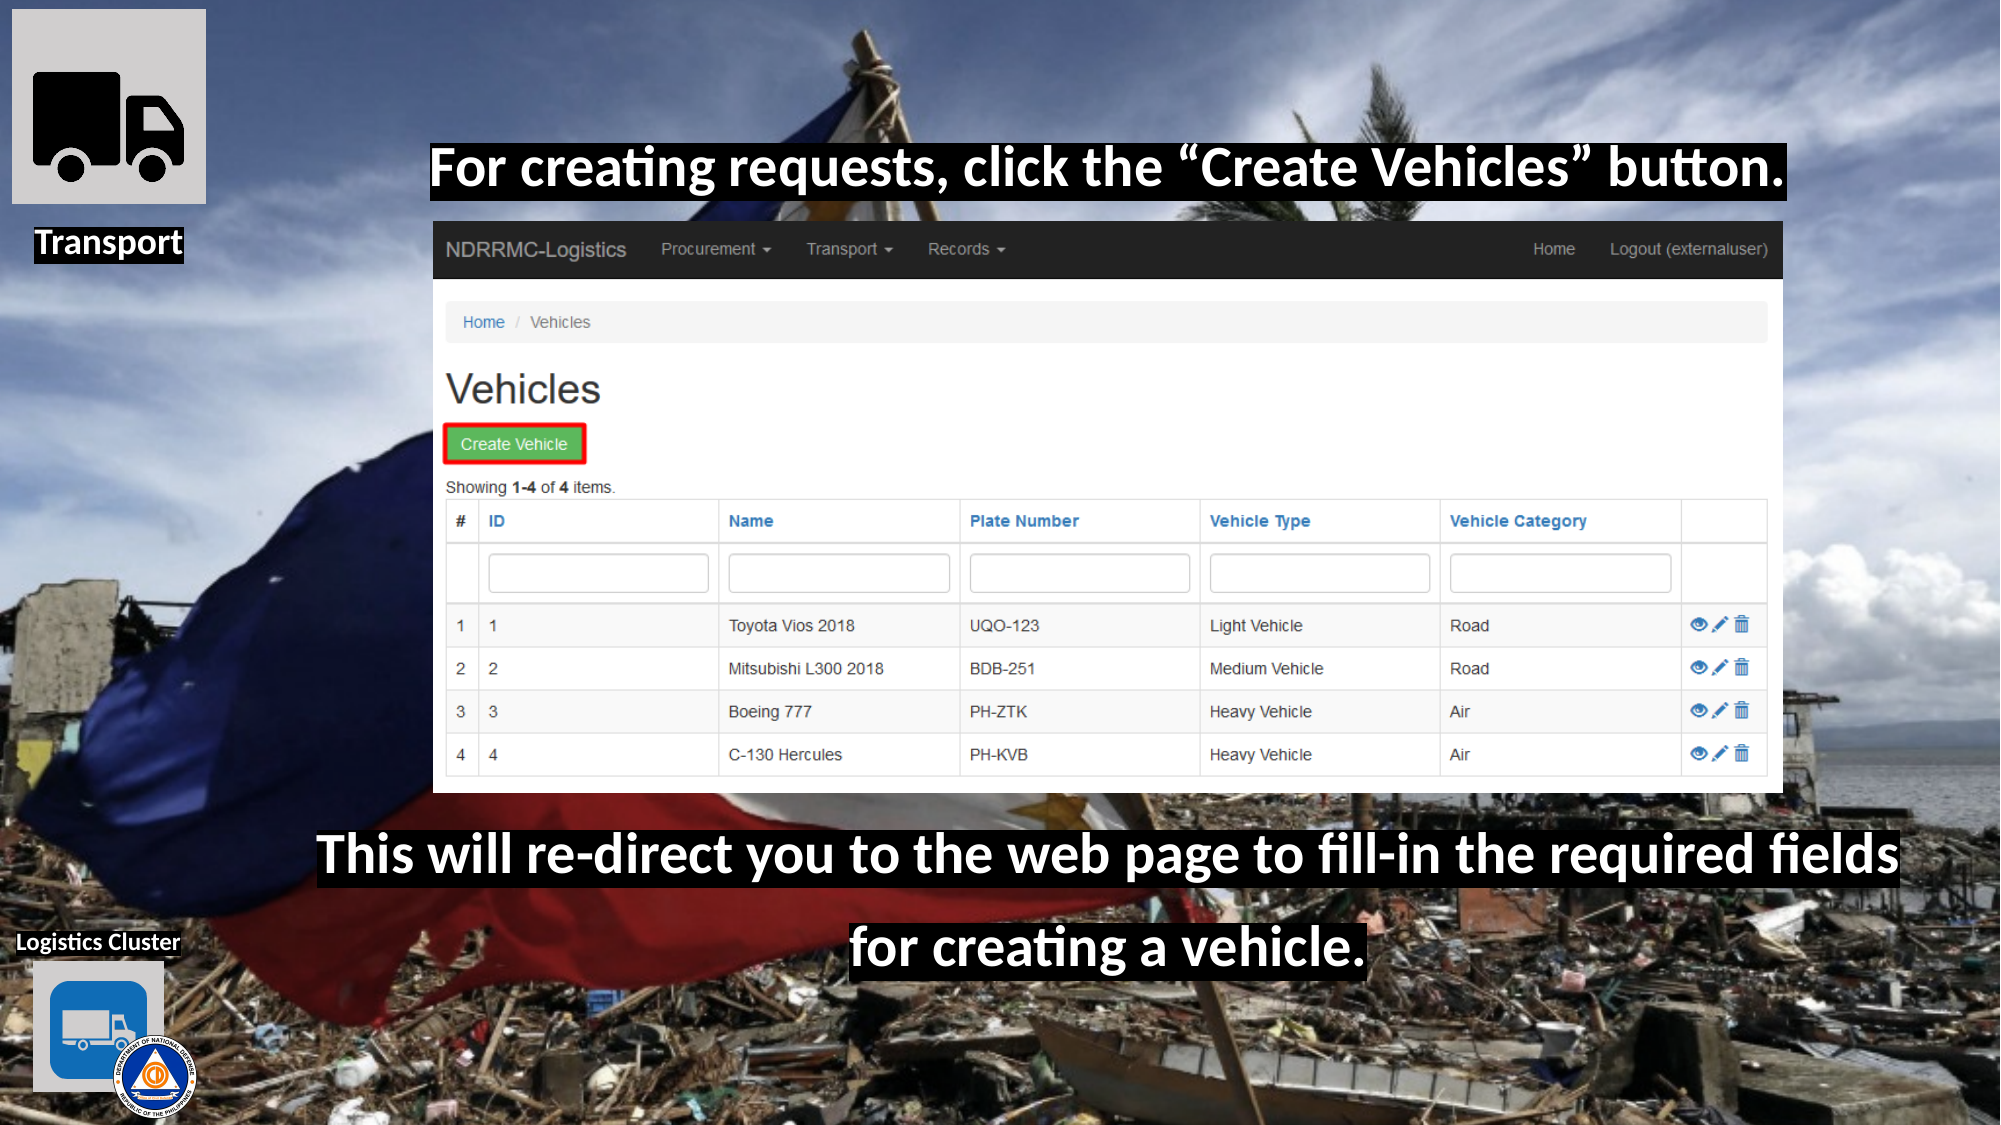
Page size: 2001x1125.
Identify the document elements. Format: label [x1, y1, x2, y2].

text_box [12, 10, 206, 271]
text_box [0, 917, 206, 1120]
picture [0, 0, 2000, 1125]
